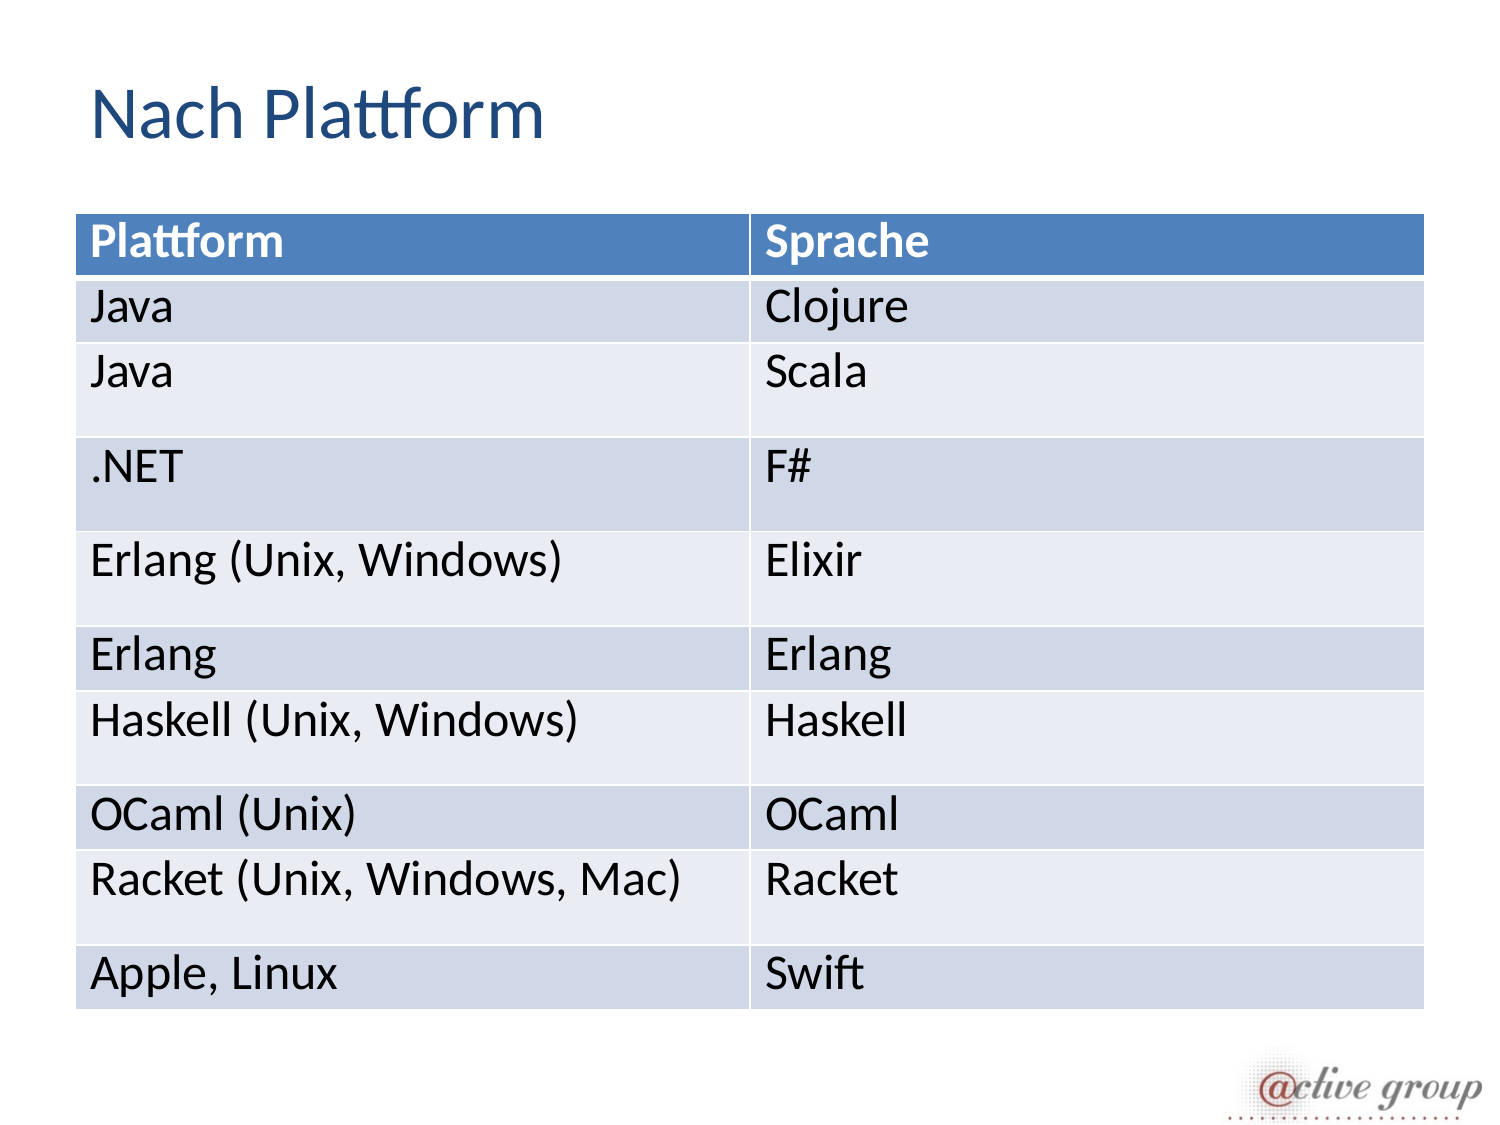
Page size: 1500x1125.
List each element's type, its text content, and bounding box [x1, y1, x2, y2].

title Nach Plattform [75, 45, 1425, 172]
table_cell Haskell (Unix, Windows) [76, 692, 749, 784]
table_header Plattform [76, 214, 749, 275]
picture [1222, 1046, 1483, 1125]
table_cell OCaml (Unix) [76, 786, 749, 849]
table_cell Java [76, 281, 749, 342]
table_cell Haskell [751, 692, 1424, 784]
table_cell .NET [76, 438, 749, 531]
table_cell Racket (Unix, Windows, Mac) [76, 851, 749, 944]
table_cell Java [76, 344, 749, 436]
table_cell F# [751, 438, 1424, 531]
table_cell OCaml [751, 786, 1424, 849]
table_cell Swift [751, 946, 1424, 1009]
table_header Sprache [751, 214, 1424, 275]
table_cell Apple, Linux [76, 946, 749, 1009]
table_cell Scala [751, 344, 1424, 436]
table_cell Racket [751, 851, 1424, 944]
table_cell Elixir [751, 532, 1424, 625]
table_cell Erlang (Unix, Windows) [76, 532, 749, 625]
table_cell Erlang [76, 627, 749, 690]
table_cell Clojure [751, 281, 1424, 342]
table_cell Erlang [751, 627, 1424, 690]
